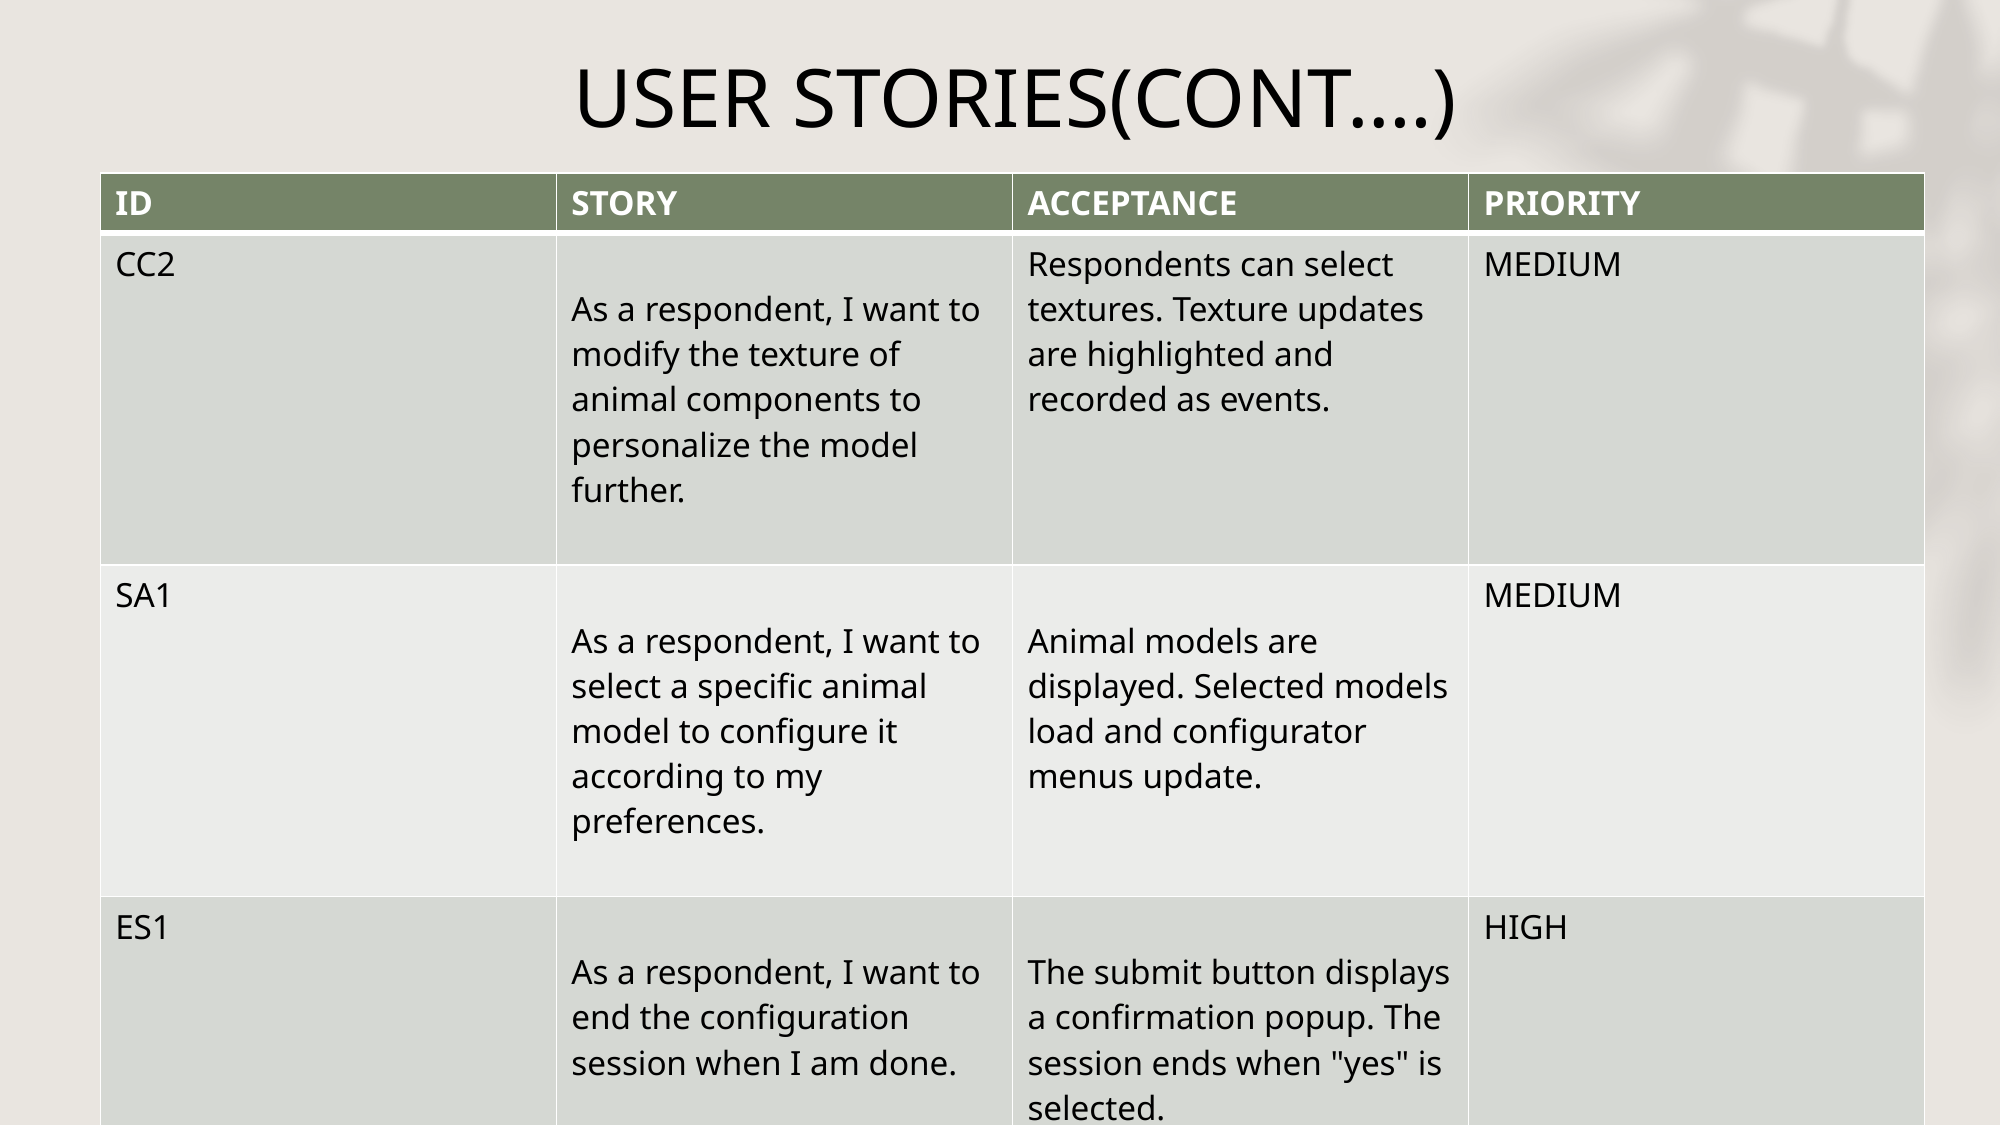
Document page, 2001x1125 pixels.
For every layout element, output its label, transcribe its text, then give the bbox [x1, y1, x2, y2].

title USER STORIES(CONT.…) [106, 38, 1925, 152]
table_header ID [101, 174, 556, 230]
table_cell As a respondent, I want to end the configuration session when I am done. [557, 897, 1012, 1125]
table_cell The submit button displays a confirmation popup. The session ends when "yes" is selected. [1013, 897, 1468, 1125]
table_cell As a respondent, I want to select a specific animal model to configure it according to my preferences. [557, 566, 1012, 896]
table_cell SA1 [101, 566, 556, 896]
table_header STORY [557, 174, 1012, 230]
table_cell Animal models are displayed. Selected models load and configurator menus update. [1013, 566, 1468, 896]
table_cell CC2 [101, 236, 556, 564]
table_cell MEDIUM [1469, 236, 1924, 564]
table_cell As a respondent, I want to modify the texture of animal components to personalize the model further. [557, 236, 1012, 564]
table_cell Respondents can select textures. Texture updates are highlighted and recorded as events. [1013, 236, 1468, 564]
table_cell HIGH [1469, 897, 1924, 1125]
table_header PRIORITY [1469, 174, 1924, 230]
table_cell MEDIUM [1469, 566, 1924, 896]
table_header ACCEPTANCE [1013, 174, 1468, 230]
table_cell ES1 [101, 897, 556, 1125]
